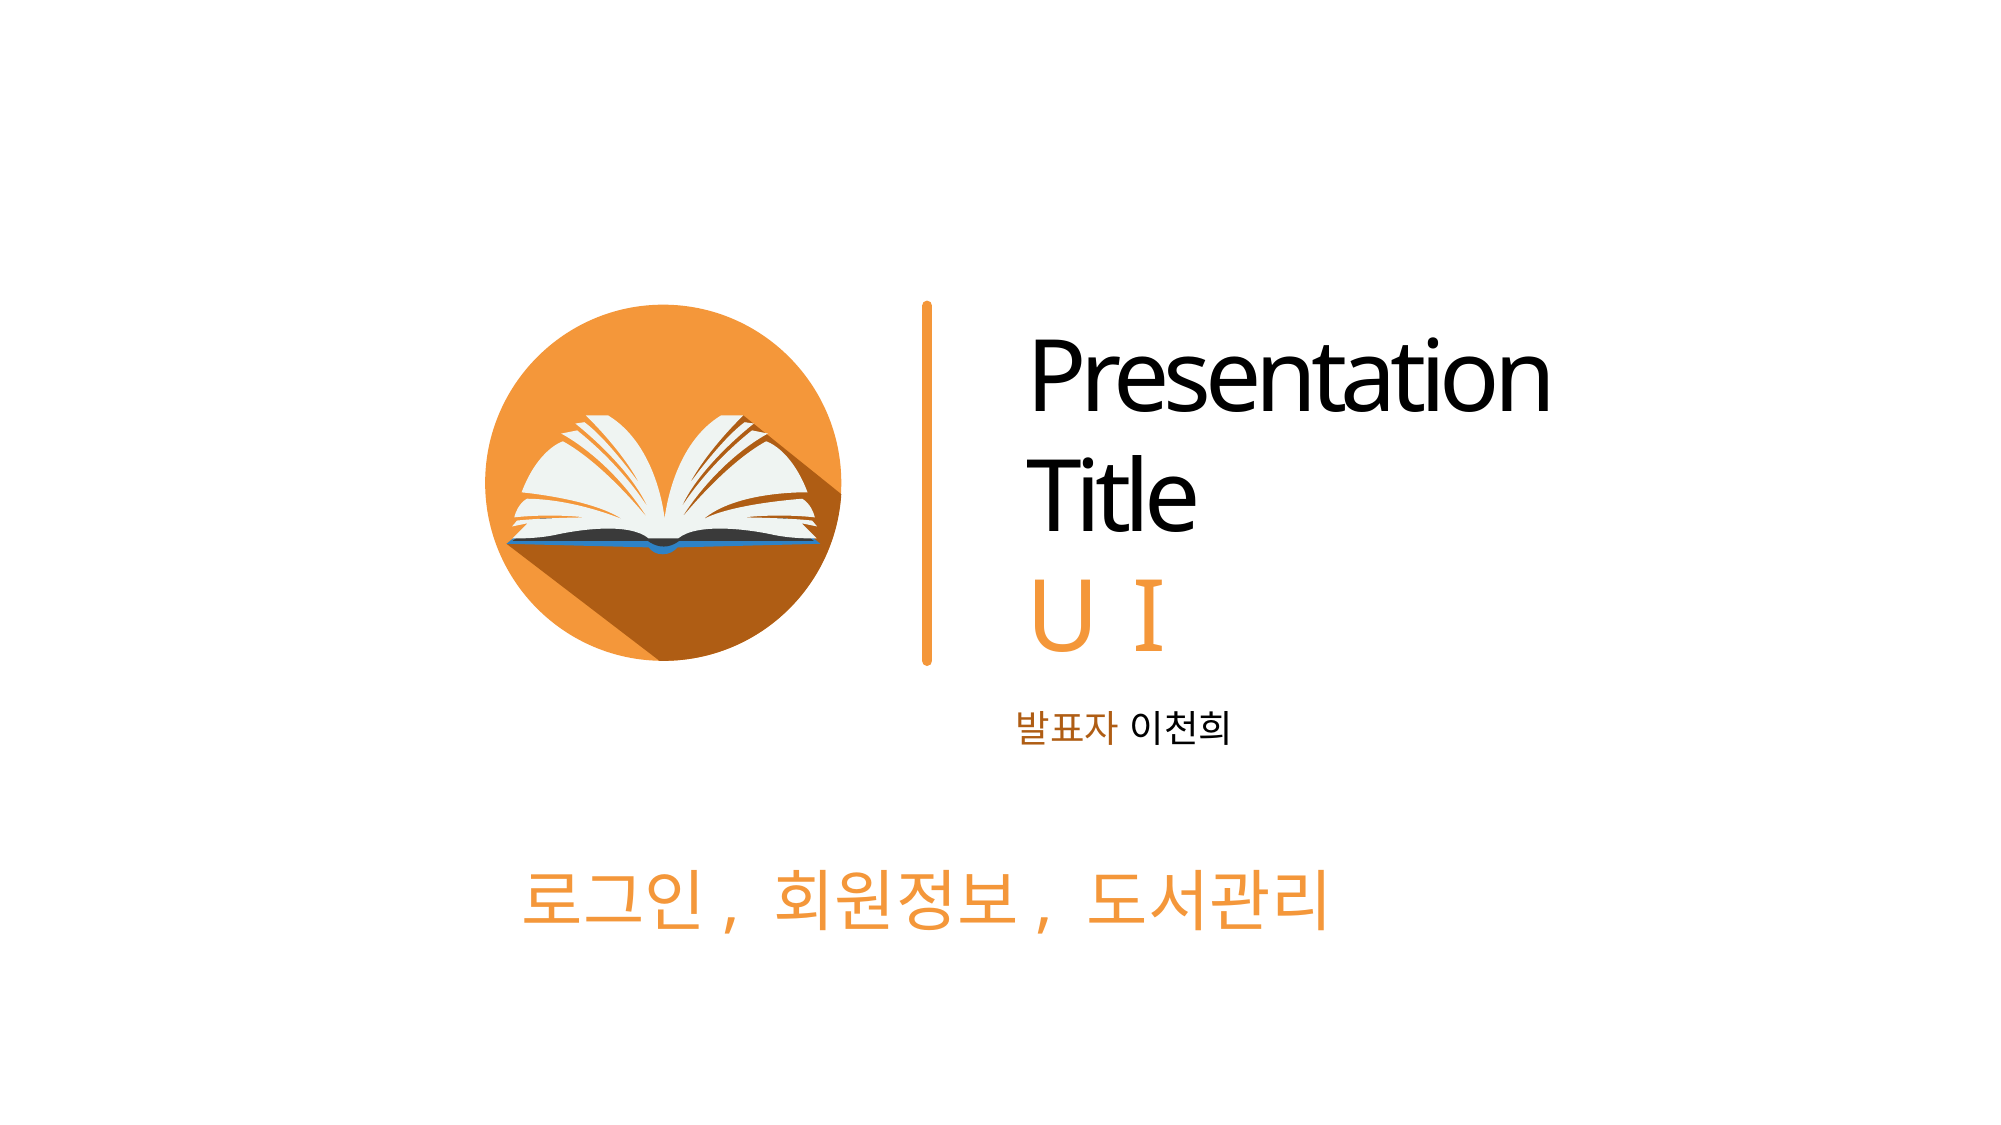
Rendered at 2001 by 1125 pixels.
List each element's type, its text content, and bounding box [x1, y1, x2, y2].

text_box 로그인, 회원정보, 도서관리 [155, 851, 1699, 946]
text_box Presentation Title UI [1011, 304, 1572, 679]
text_box 발표자 이천희 [1001, 697, 1249, 757]
picture [485, 304, 842, 661]
